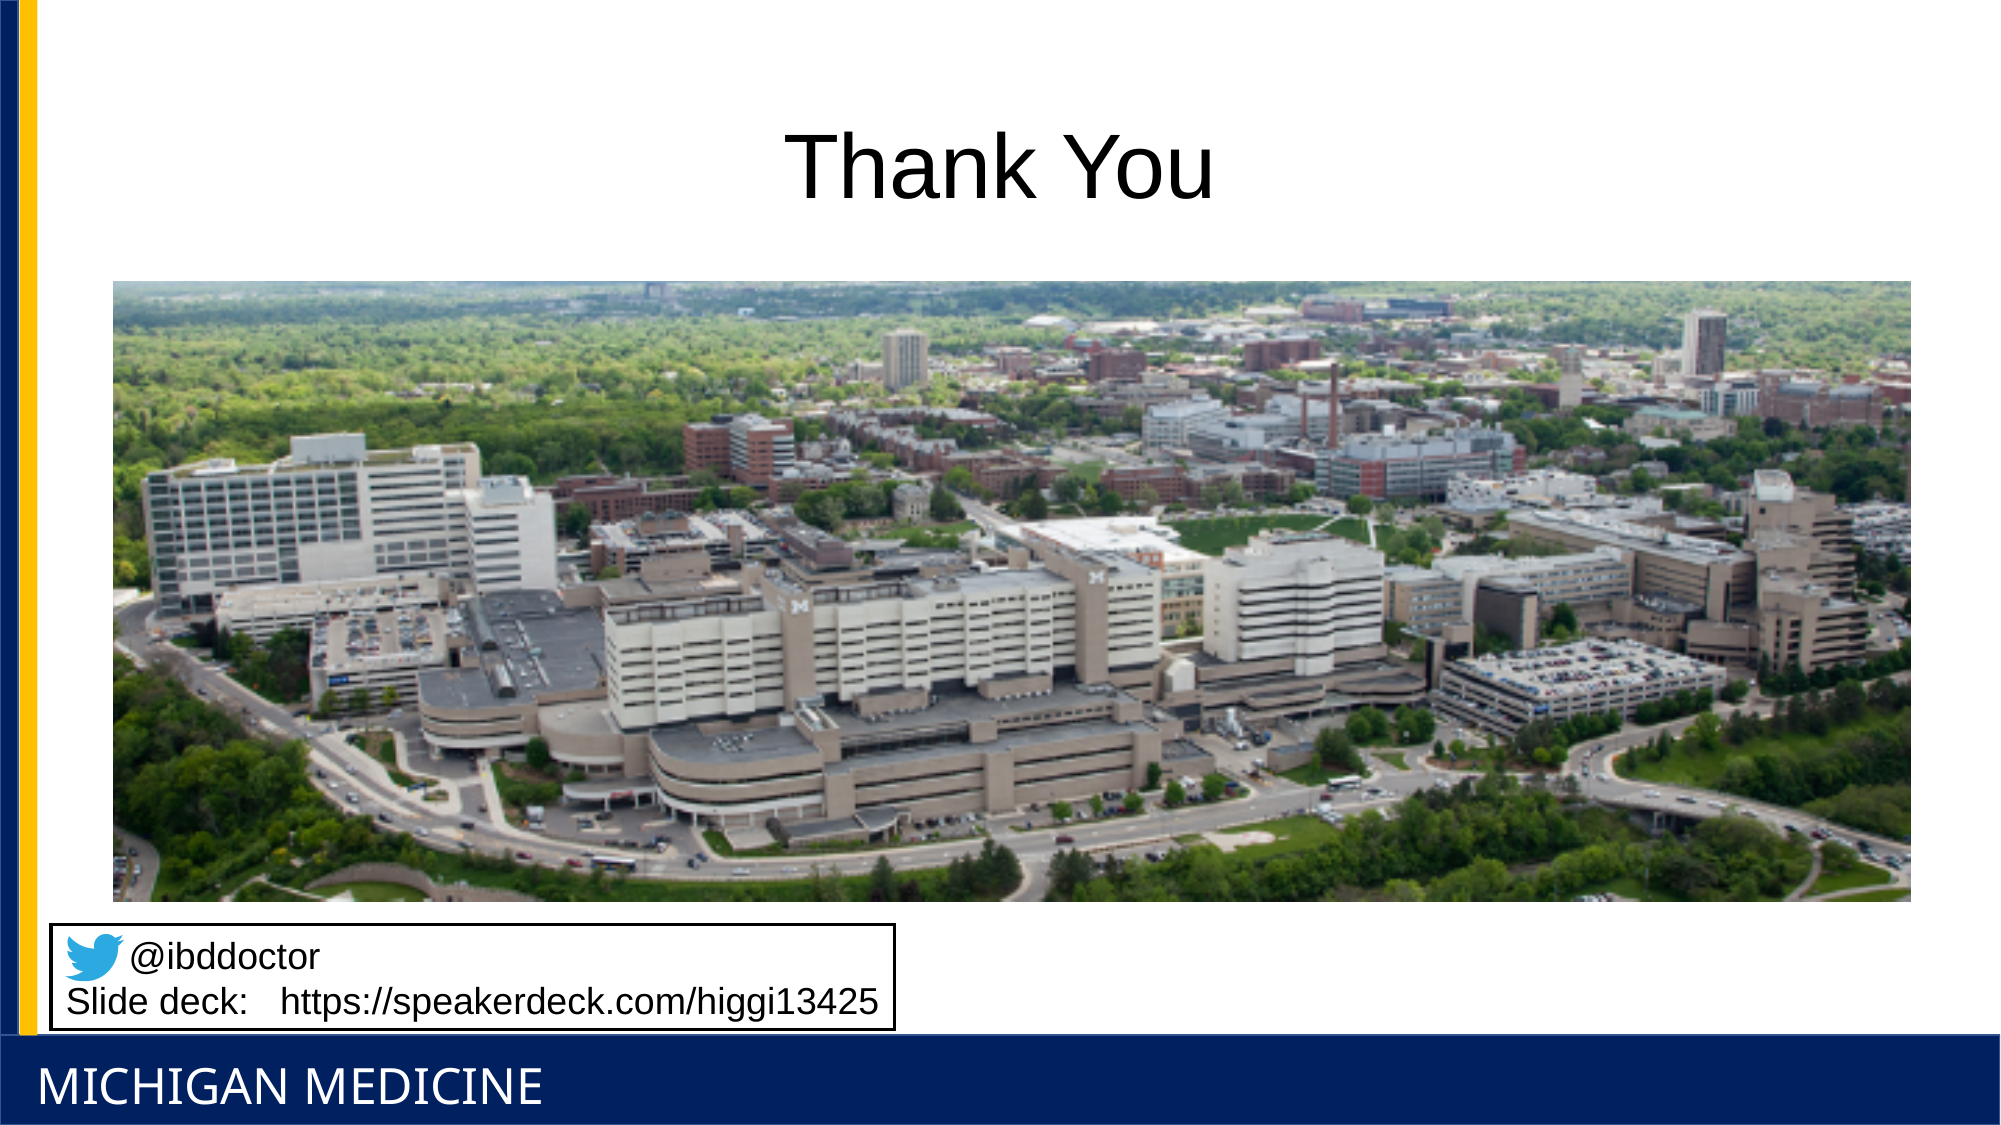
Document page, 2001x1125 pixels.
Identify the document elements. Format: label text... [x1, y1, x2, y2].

picture [55, 918, 134, 997]
text_box @ibddoctor Slide deck: https://speakerdeck.com/higgi13425 [50, 924, 895, 1030]
picture [113, 281, 1911, 902]
text_box Thank You [137, 59, 1863, 278]
